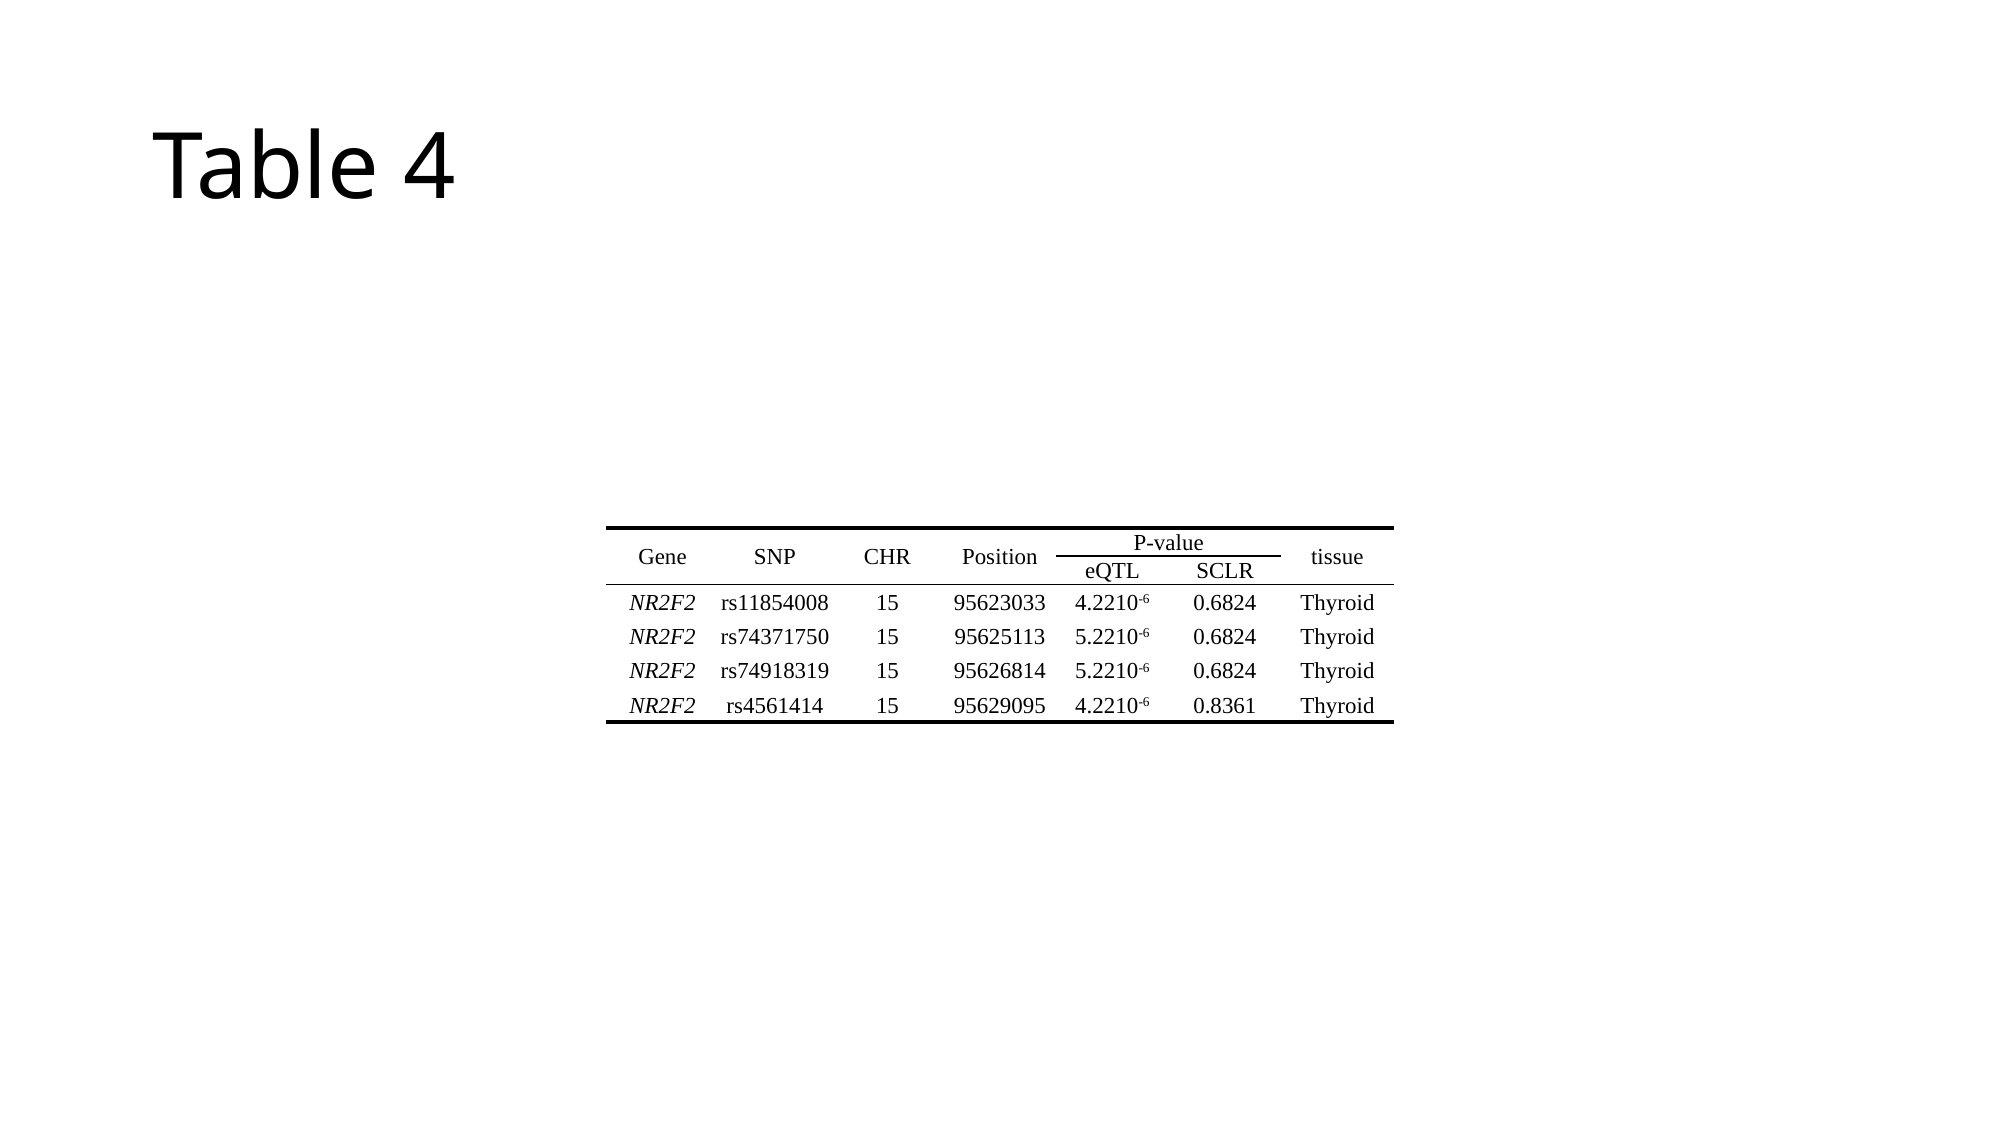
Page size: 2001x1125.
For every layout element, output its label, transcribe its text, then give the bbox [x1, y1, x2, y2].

title Table 4 [137, 59, 1863, 278]
